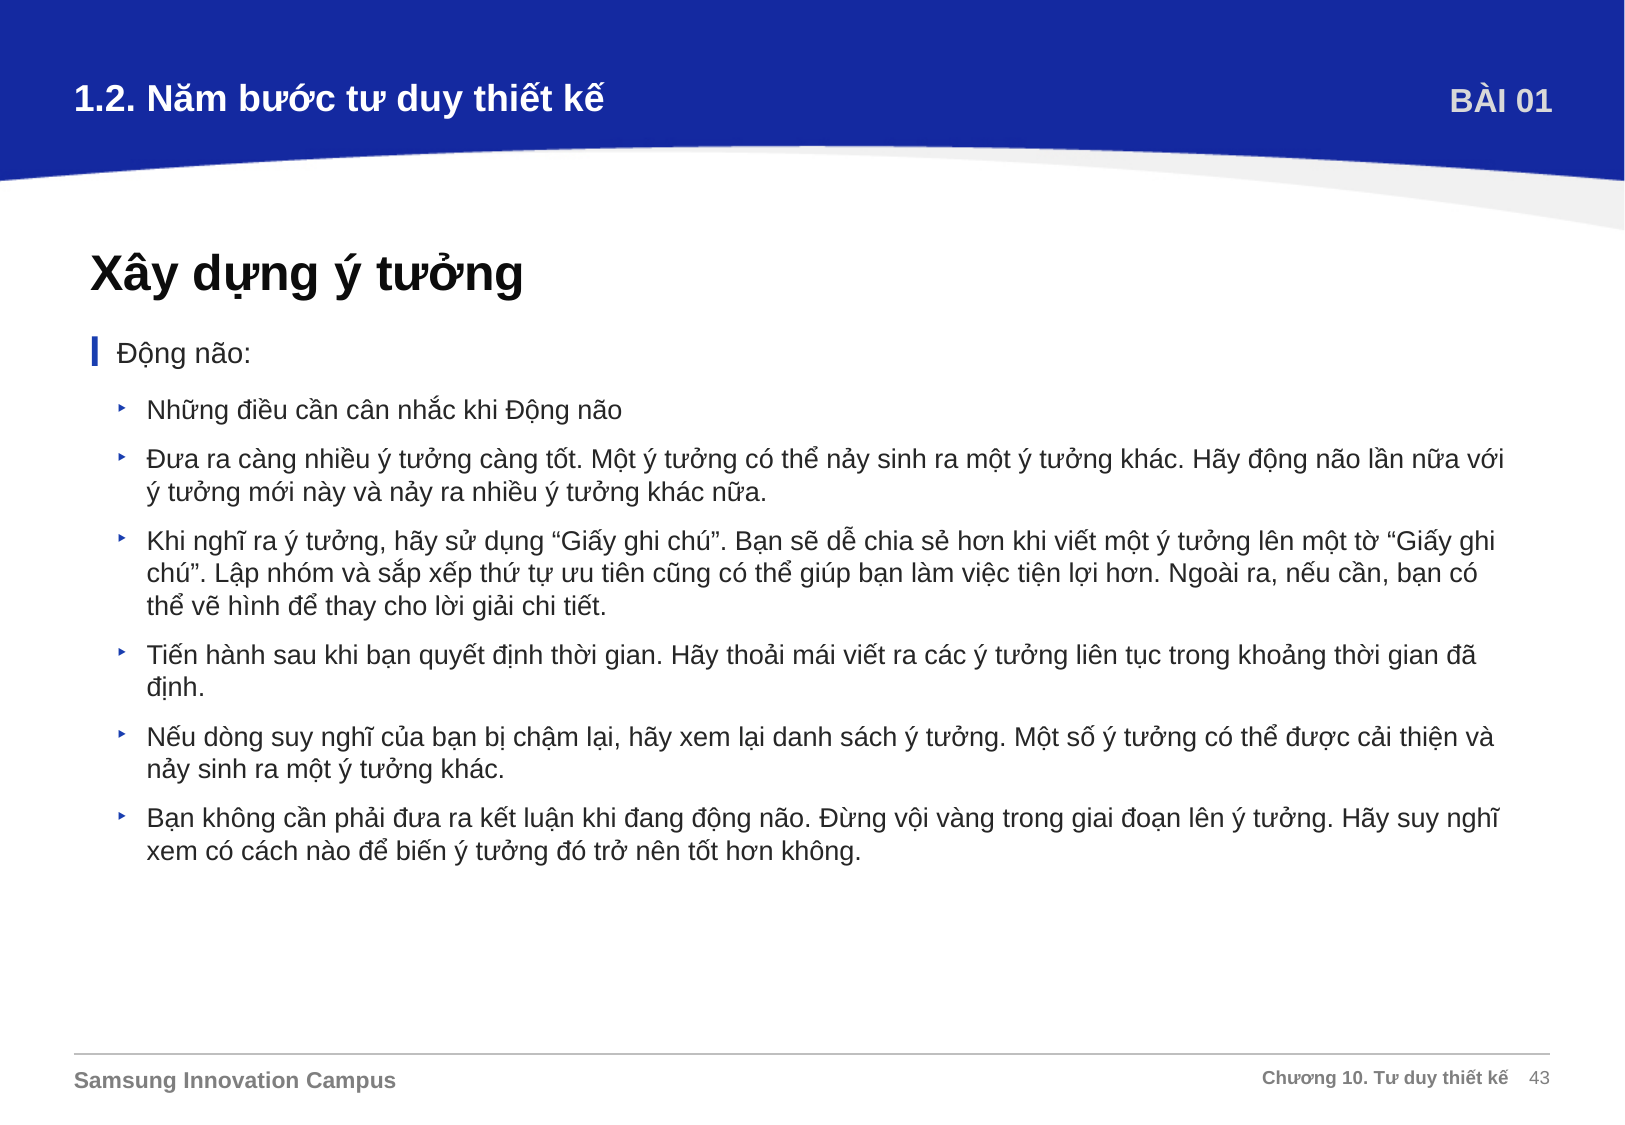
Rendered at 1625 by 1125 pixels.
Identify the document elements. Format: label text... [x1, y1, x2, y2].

text_box Những điều cần cân nhắc khi Động não Đưa ra càng nhiều ý tưởng càng tốt. Một ý tưởng có thể nảy sinh ra một ý tưởng khác. Hãy động não lần nữa với ý tưởng mới này và nảy ra nhiều ý tưởng khác nữa. Khi nghĩ ra ý tưởng, hãy sử dụng “Giấy ghi chú”. Bạn sẽ dễ chia sẻ hơn khi viết một ý tưởng lên một tờ “Giấy ghi chú”. Lập nhóm và sắp xếp thứ tự ưu tiên cũng có thể giúp bạn làm việc tiện lợi hơn. Ngoài ra, nếu cần, bạn có thể vẽ hình để thay cho lời giải chi tiết. Tiến hành sau khi bạn quyết định thời gian. Hãy thoải mái viết ra các ý tưởng liên tục trong khoảng thời gian đã định. Nếu dòng suy nghĩ của bạn bị chậm lại, hãy xem lại danh sách ý tưởng. Một số ý tưởng có thể được cải thiện và nảy sinh ra một ý tưởng khác. Bạn không cần phải đưa ra kết luận khi đang động não. Đừng vội vàng trong giai đoạn lên ý tưởng. Hãy suy nghĩ xem có cách nào để biến ý tưởng đó trở nên tốt hơn không. [116, 380, 1533, 878]
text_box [73, 73, 1554, 120]
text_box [91, 334, 1533, 371]
text_box Xây dựng ý tưởng [89, 240, 1533, 301]
picture [0, 0, 1625, 1125]
